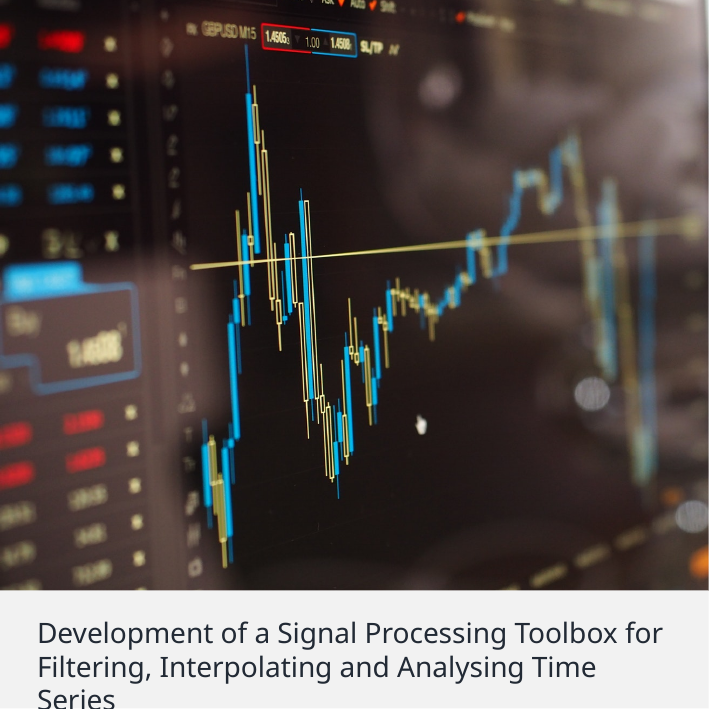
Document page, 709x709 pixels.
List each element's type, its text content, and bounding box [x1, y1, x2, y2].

picture [0, 0, 709, 591]
text_box Development of a Signal Processing Toolbox for Filtering, Interpolating and Analysing Time Series [22, 607, 687, 709]
text_box [0, 591, 709, 709]
